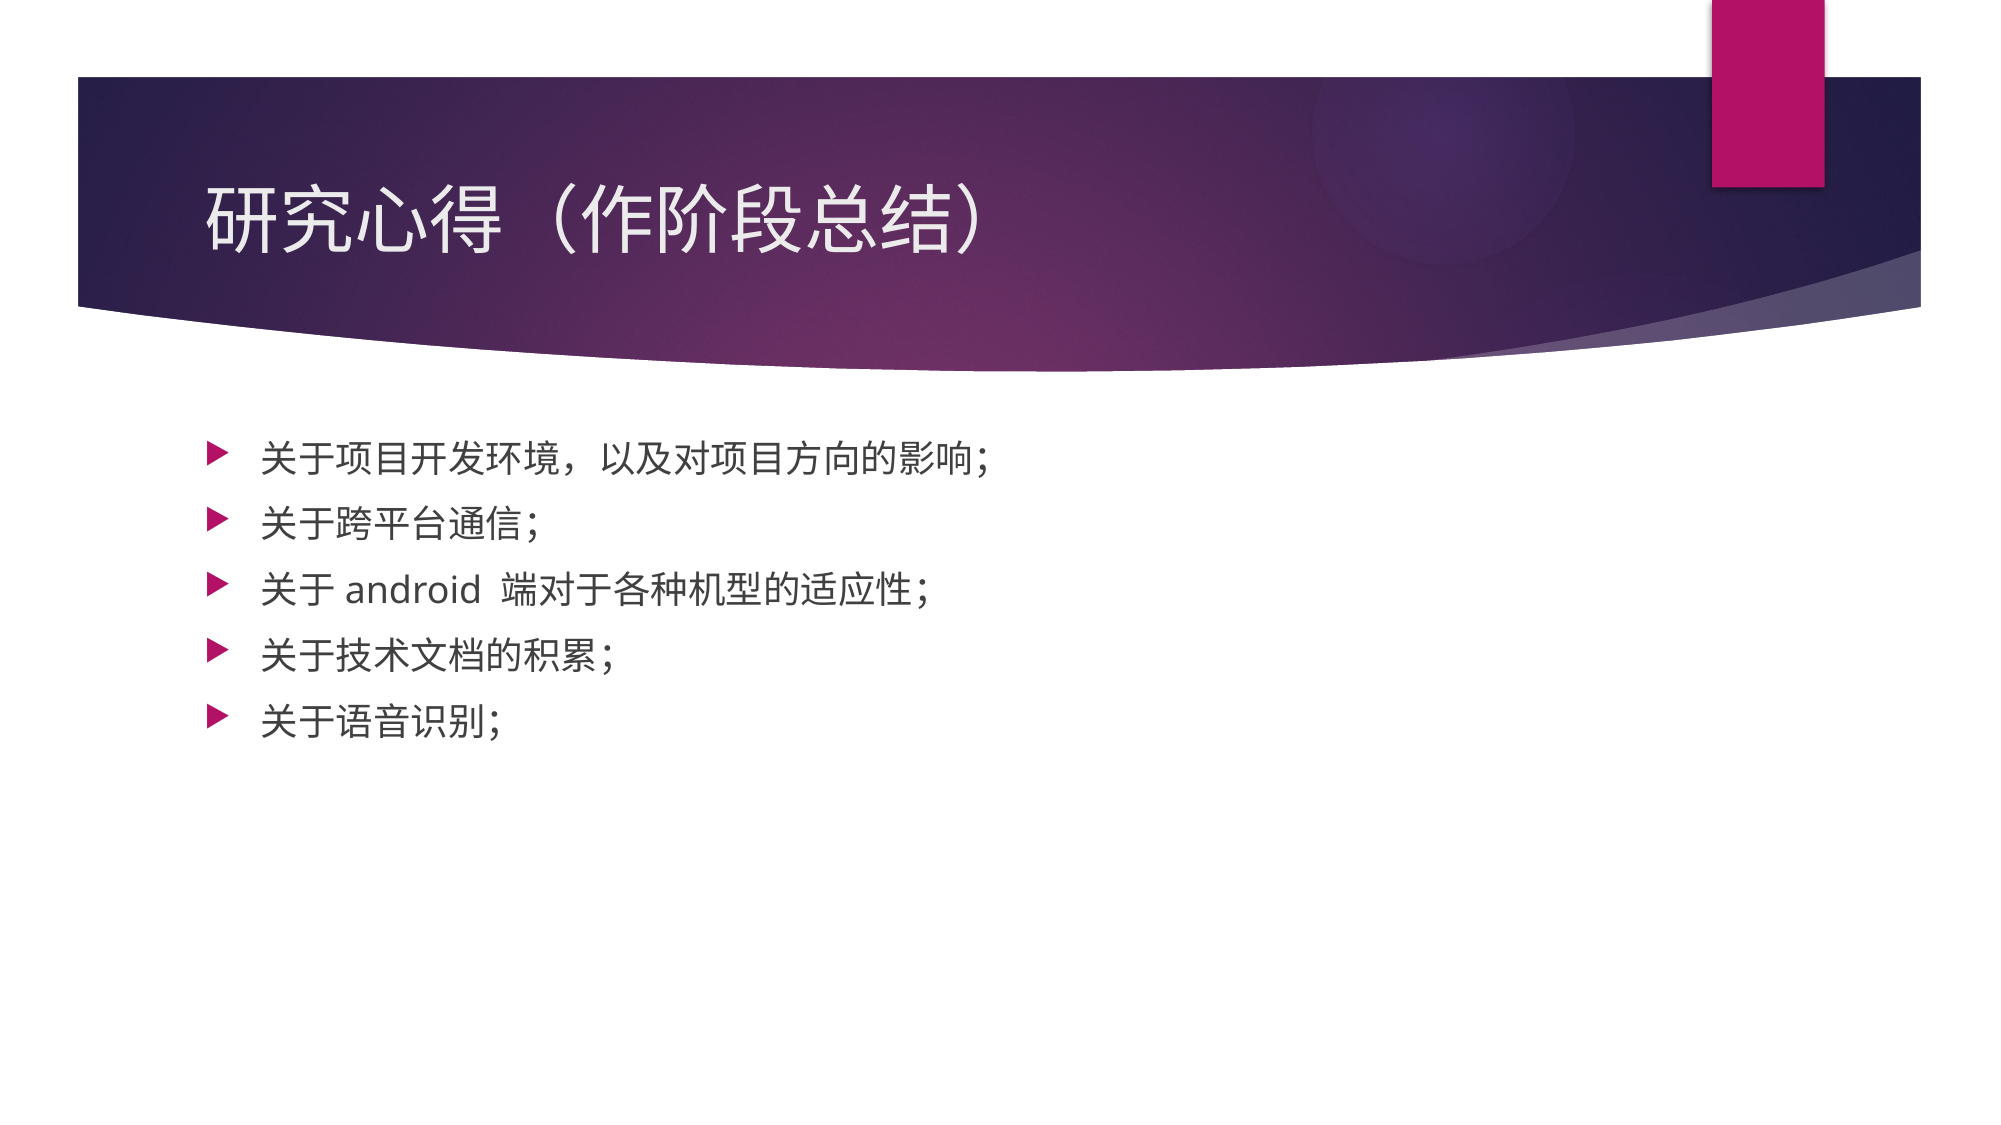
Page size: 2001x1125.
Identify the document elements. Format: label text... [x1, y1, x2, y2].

title 研究心得（作阶段总结） [189, 159, 1627, 276]
list 关于项目开发环境，以及对项目方向的影响； 关于跨平台通信； 关于android 端对于各种机型的适应性； 关于技术文档的积累； 关于语音识别； [189, 427, 1638, 988]
